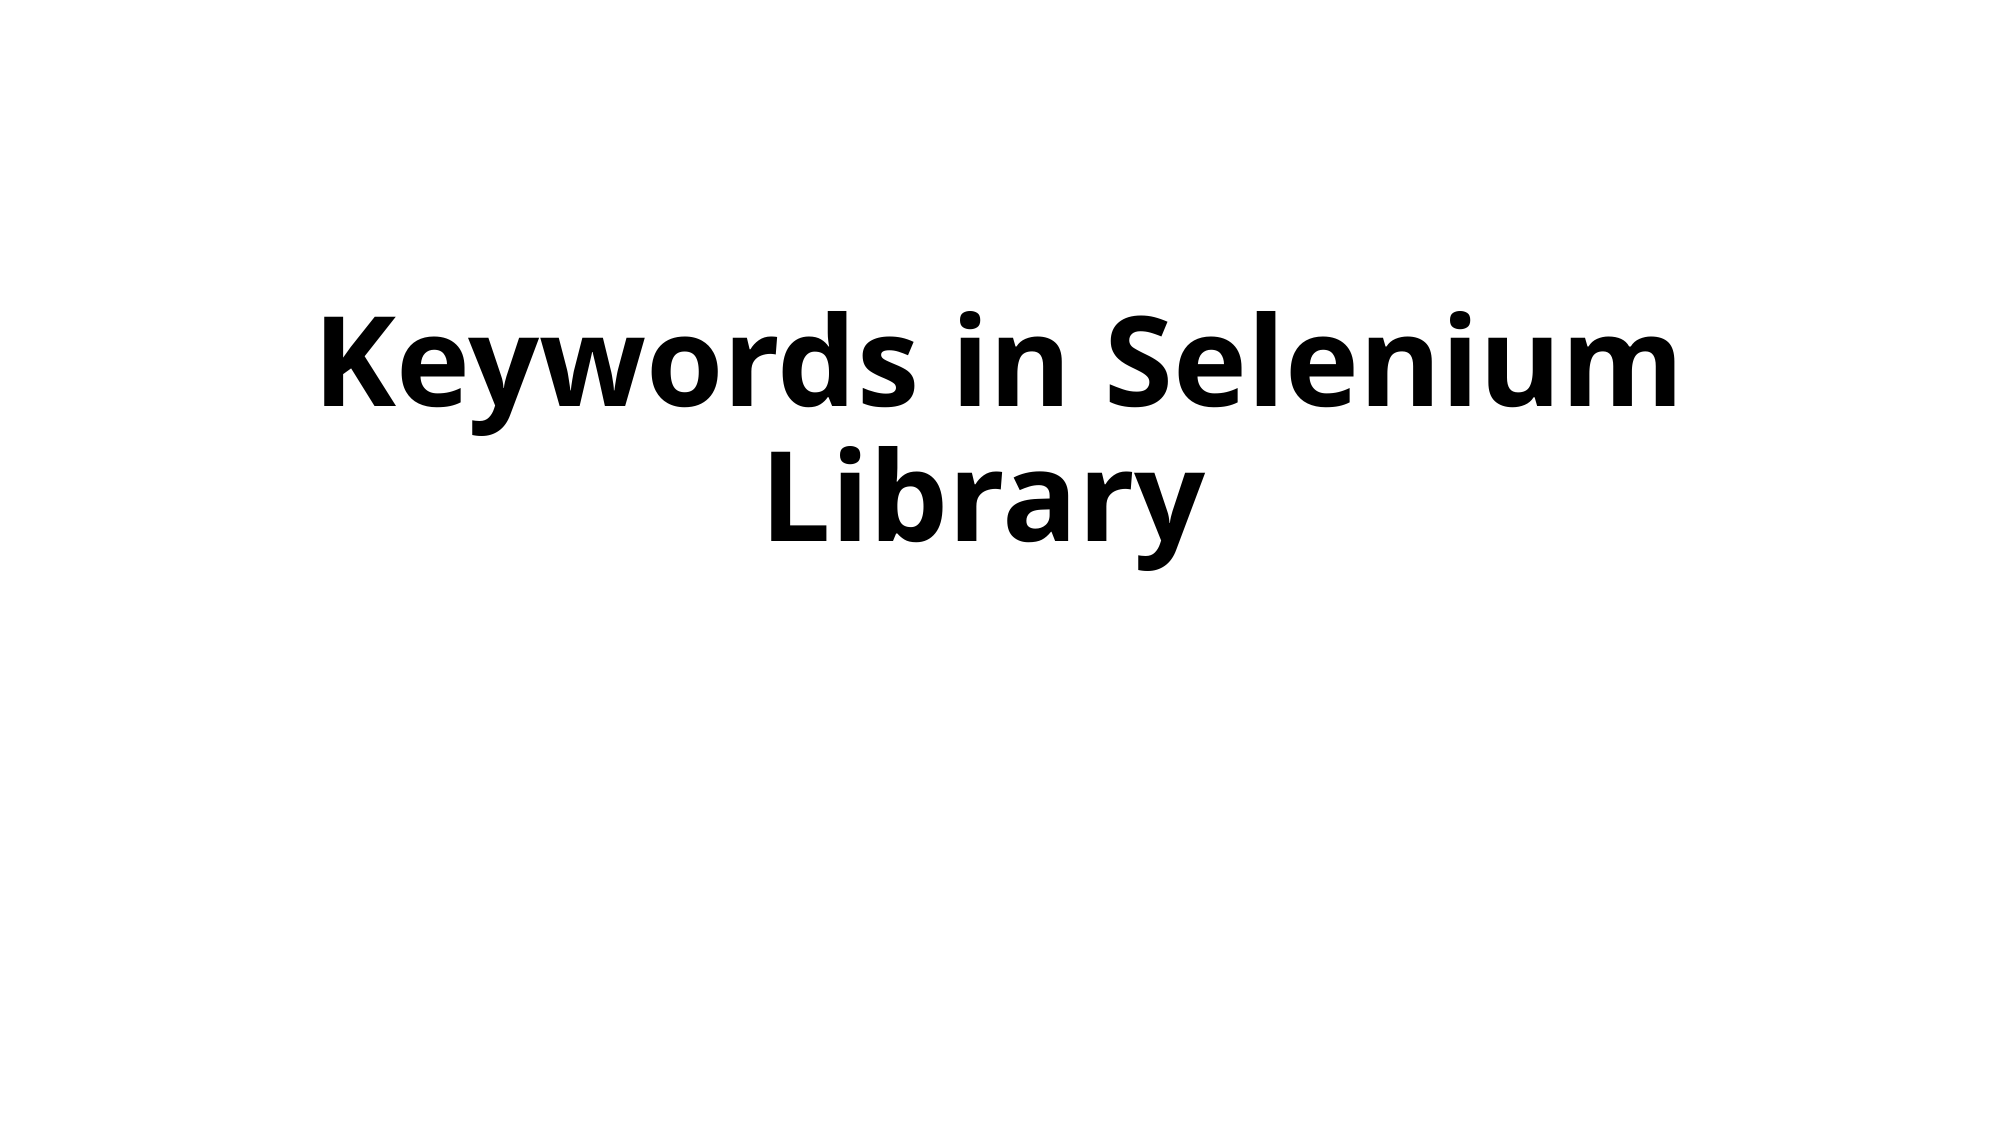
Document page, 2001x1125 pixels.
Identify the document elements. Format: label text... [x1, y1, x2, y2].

title Keywords in Selenium Library [249, 184, 1750, 576]
